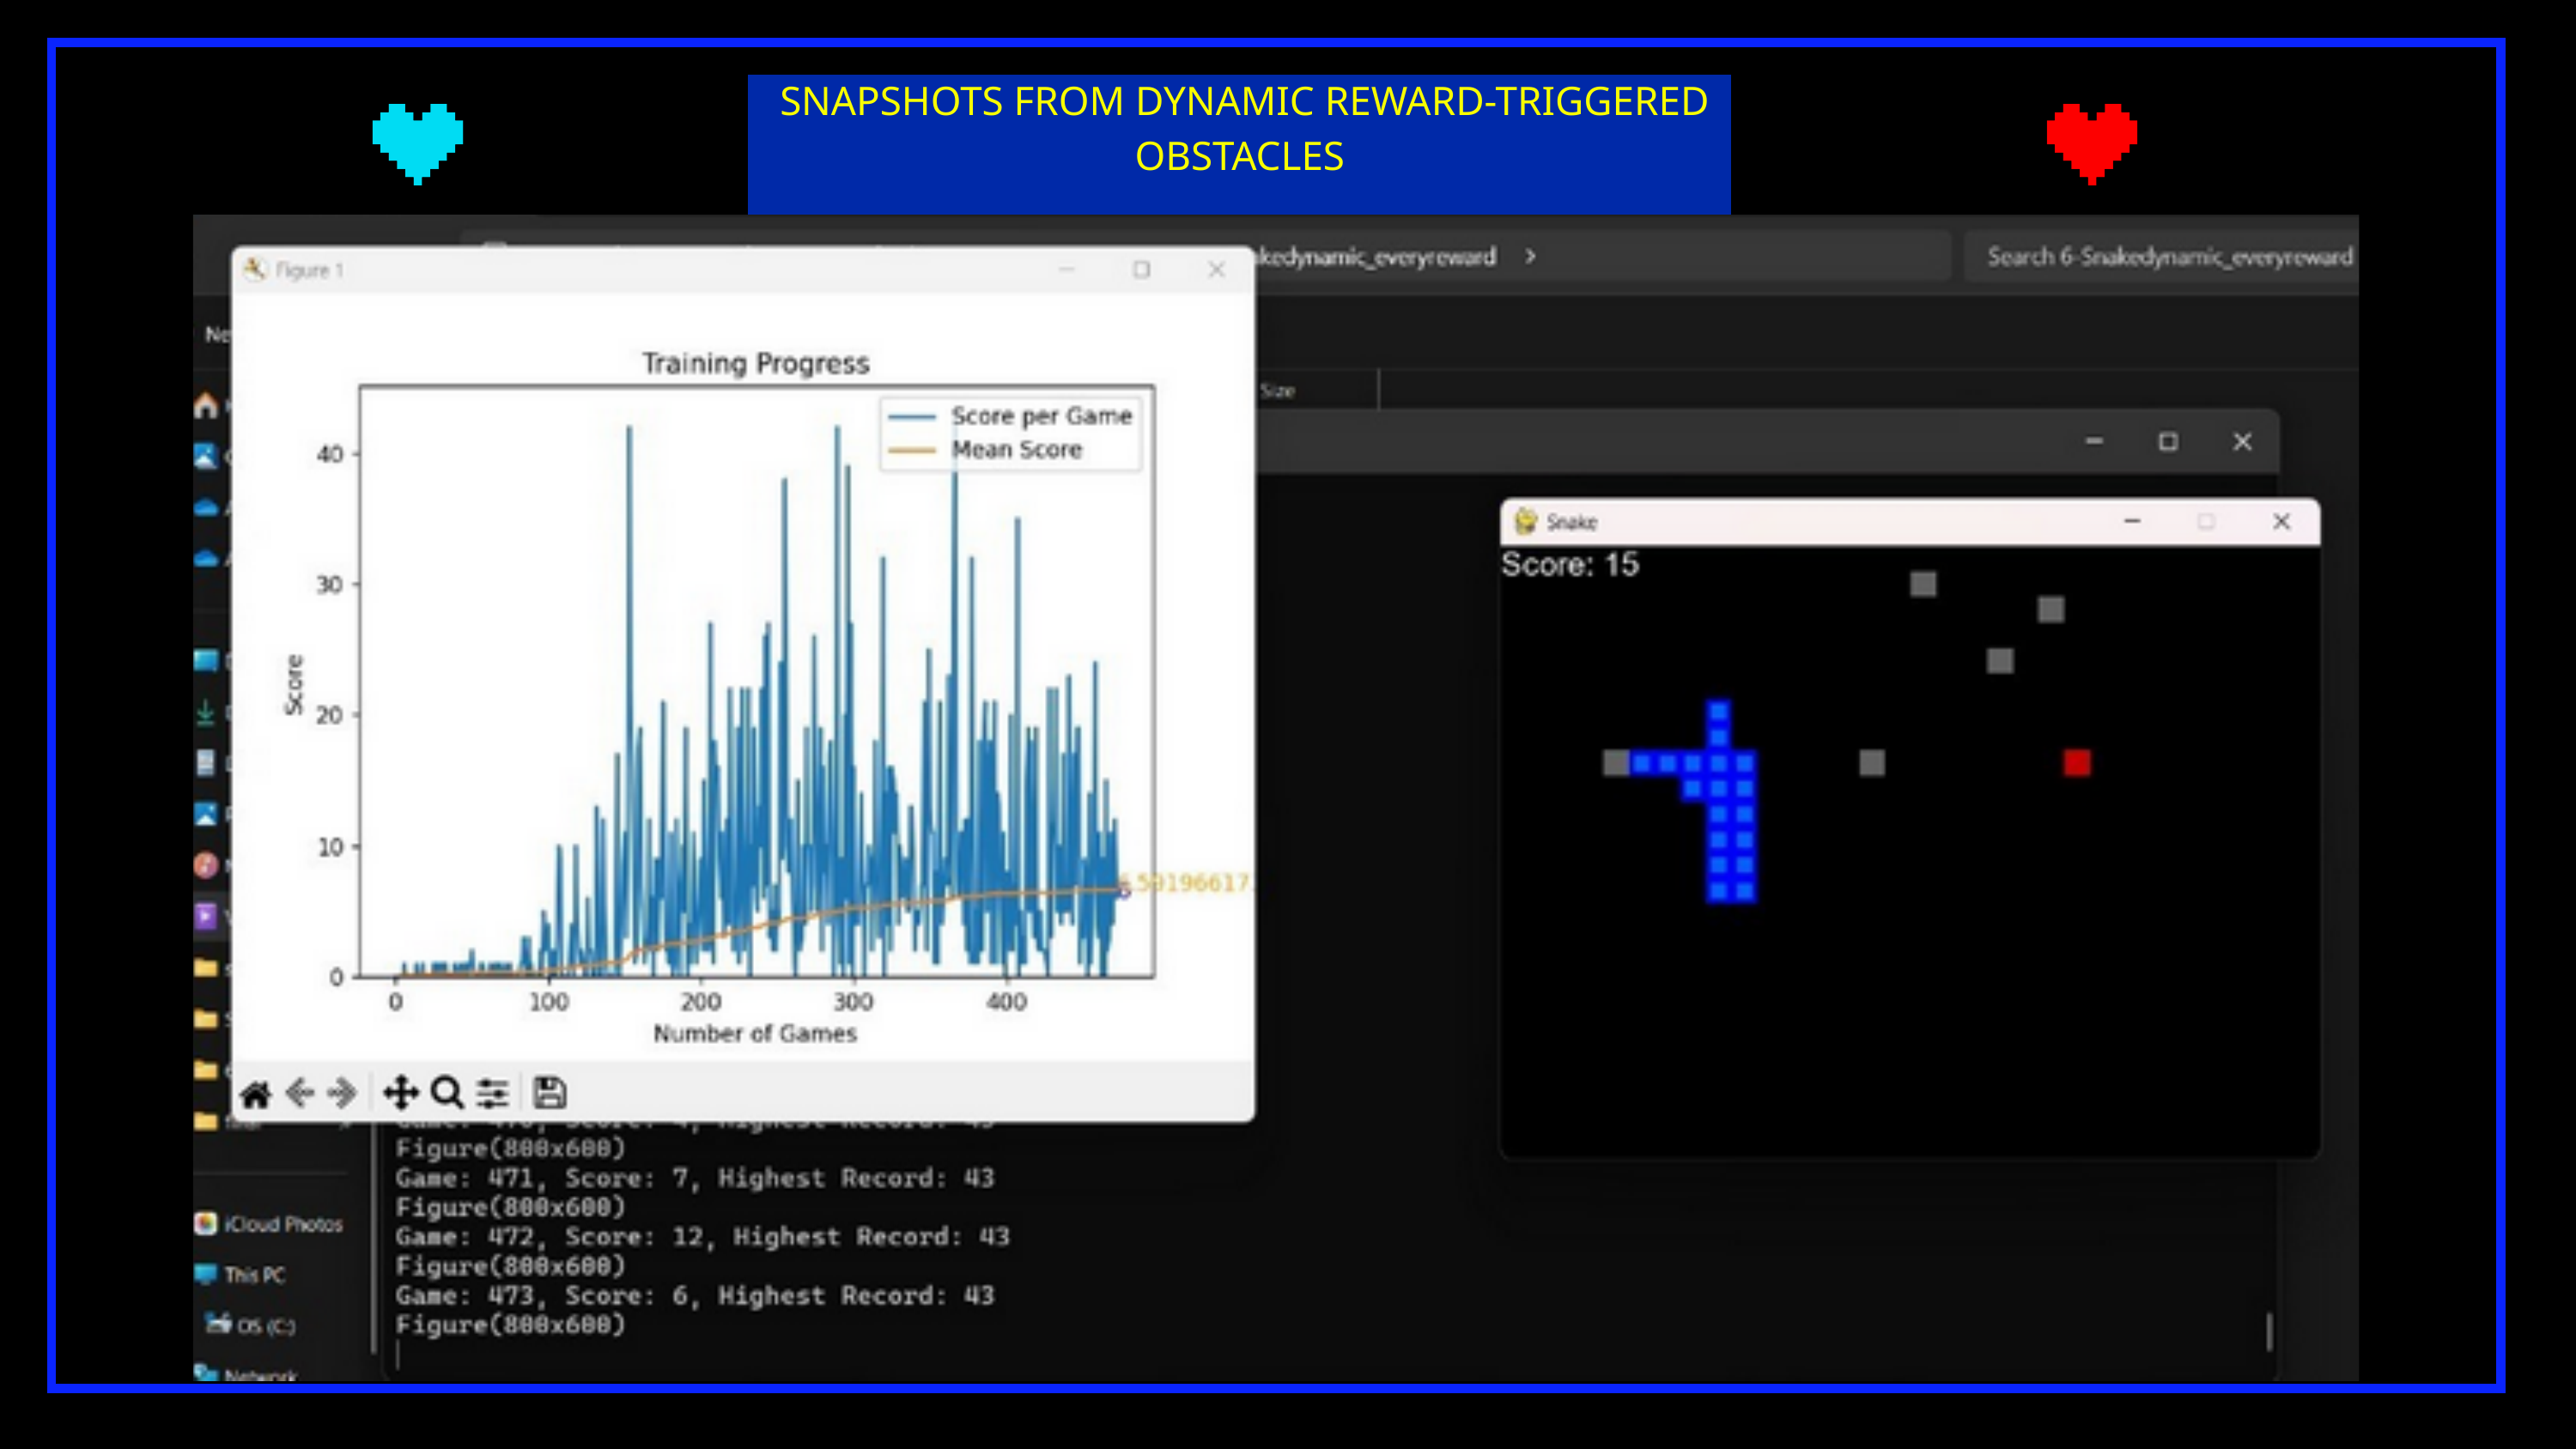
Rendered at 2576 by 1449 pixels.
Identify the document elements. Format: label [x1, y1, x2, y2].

text_box [51, 41, 2501, 1389]
text_box [748, 74, 1732, 215]
